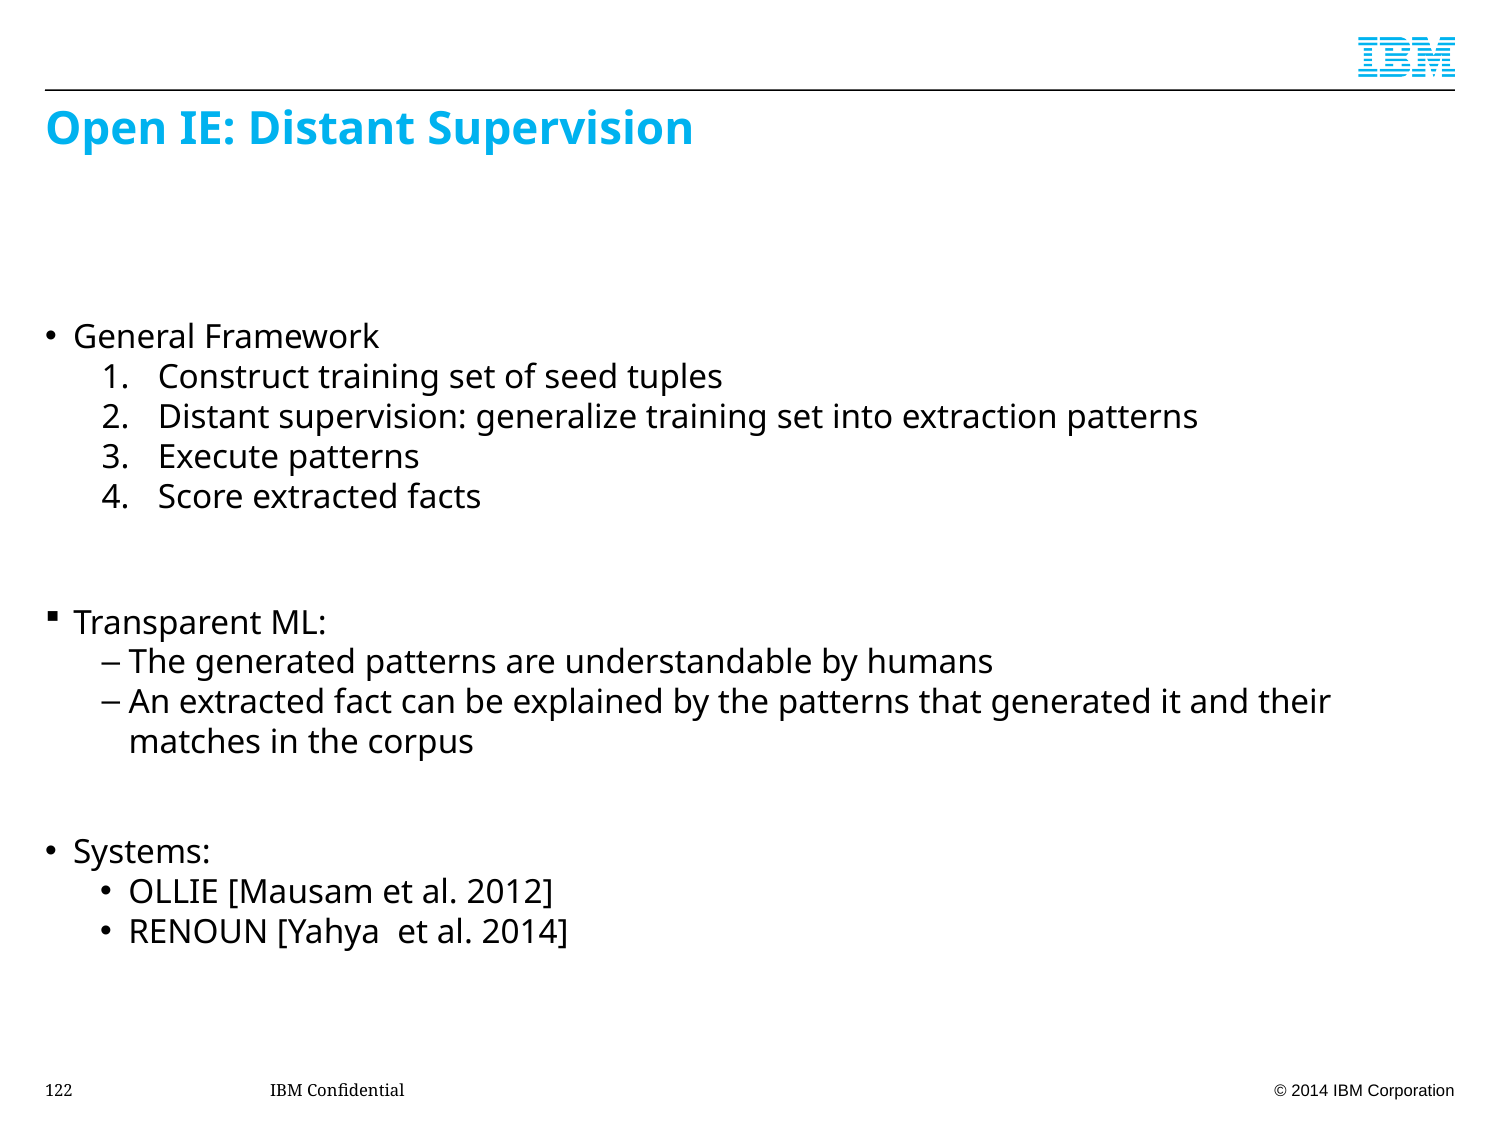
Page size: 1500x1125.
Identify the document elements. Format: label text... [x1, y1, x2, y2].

footer IBM Confidential [254, 1072, 1230, 1103]
list General Framework Construct training set of seed tuples Distant supervision: generalize training set into extraction patterns Execute patterns Score extracted facts Transparent ML: The generated patterns are understandable by humans An extracted fact can be explained by the patterns that generated it and their matches in the corpus Systems: OLLIE [Mausam et al. 2012] RENOUN [Yahya et al. 2014] [29, 307, 1455, 1043]
picture [1358, 37, 1455, 77]
title Open IE: Distant Supervision [29, 97, 1455, 218]
slide_number 122 [29, 1072, 91, 1103]
